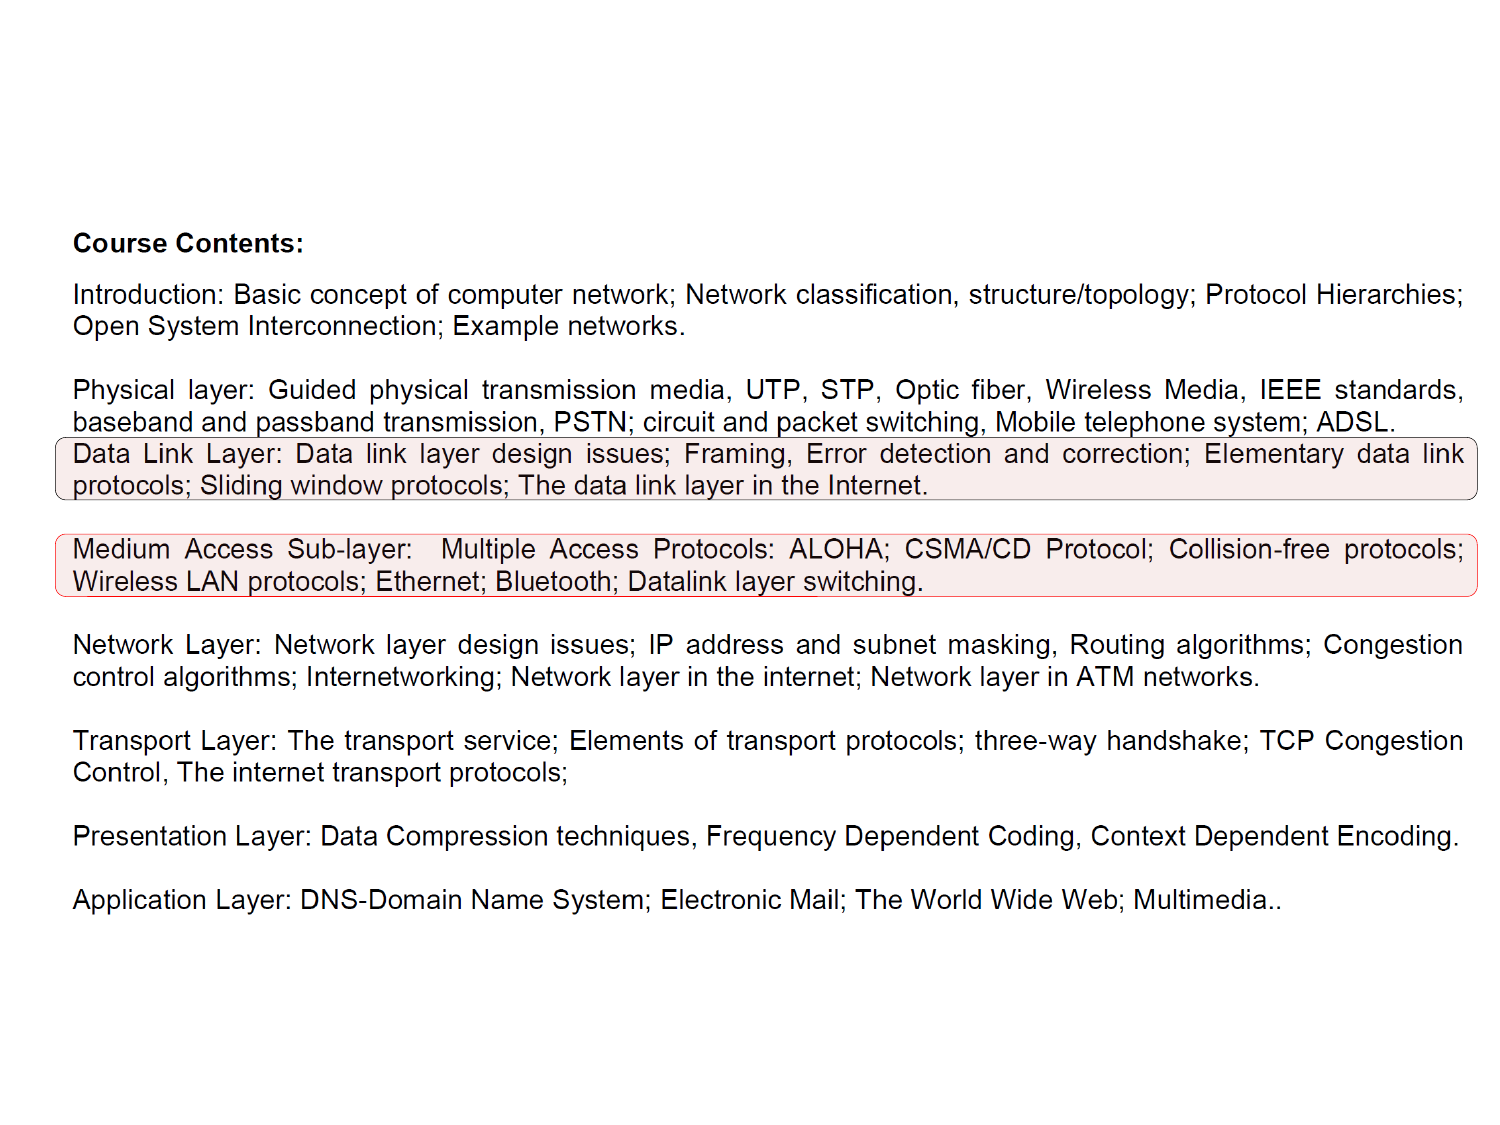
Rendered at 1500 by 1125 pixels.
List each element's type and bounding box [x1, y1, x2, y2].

picture [58, 212, 1500, 919]
